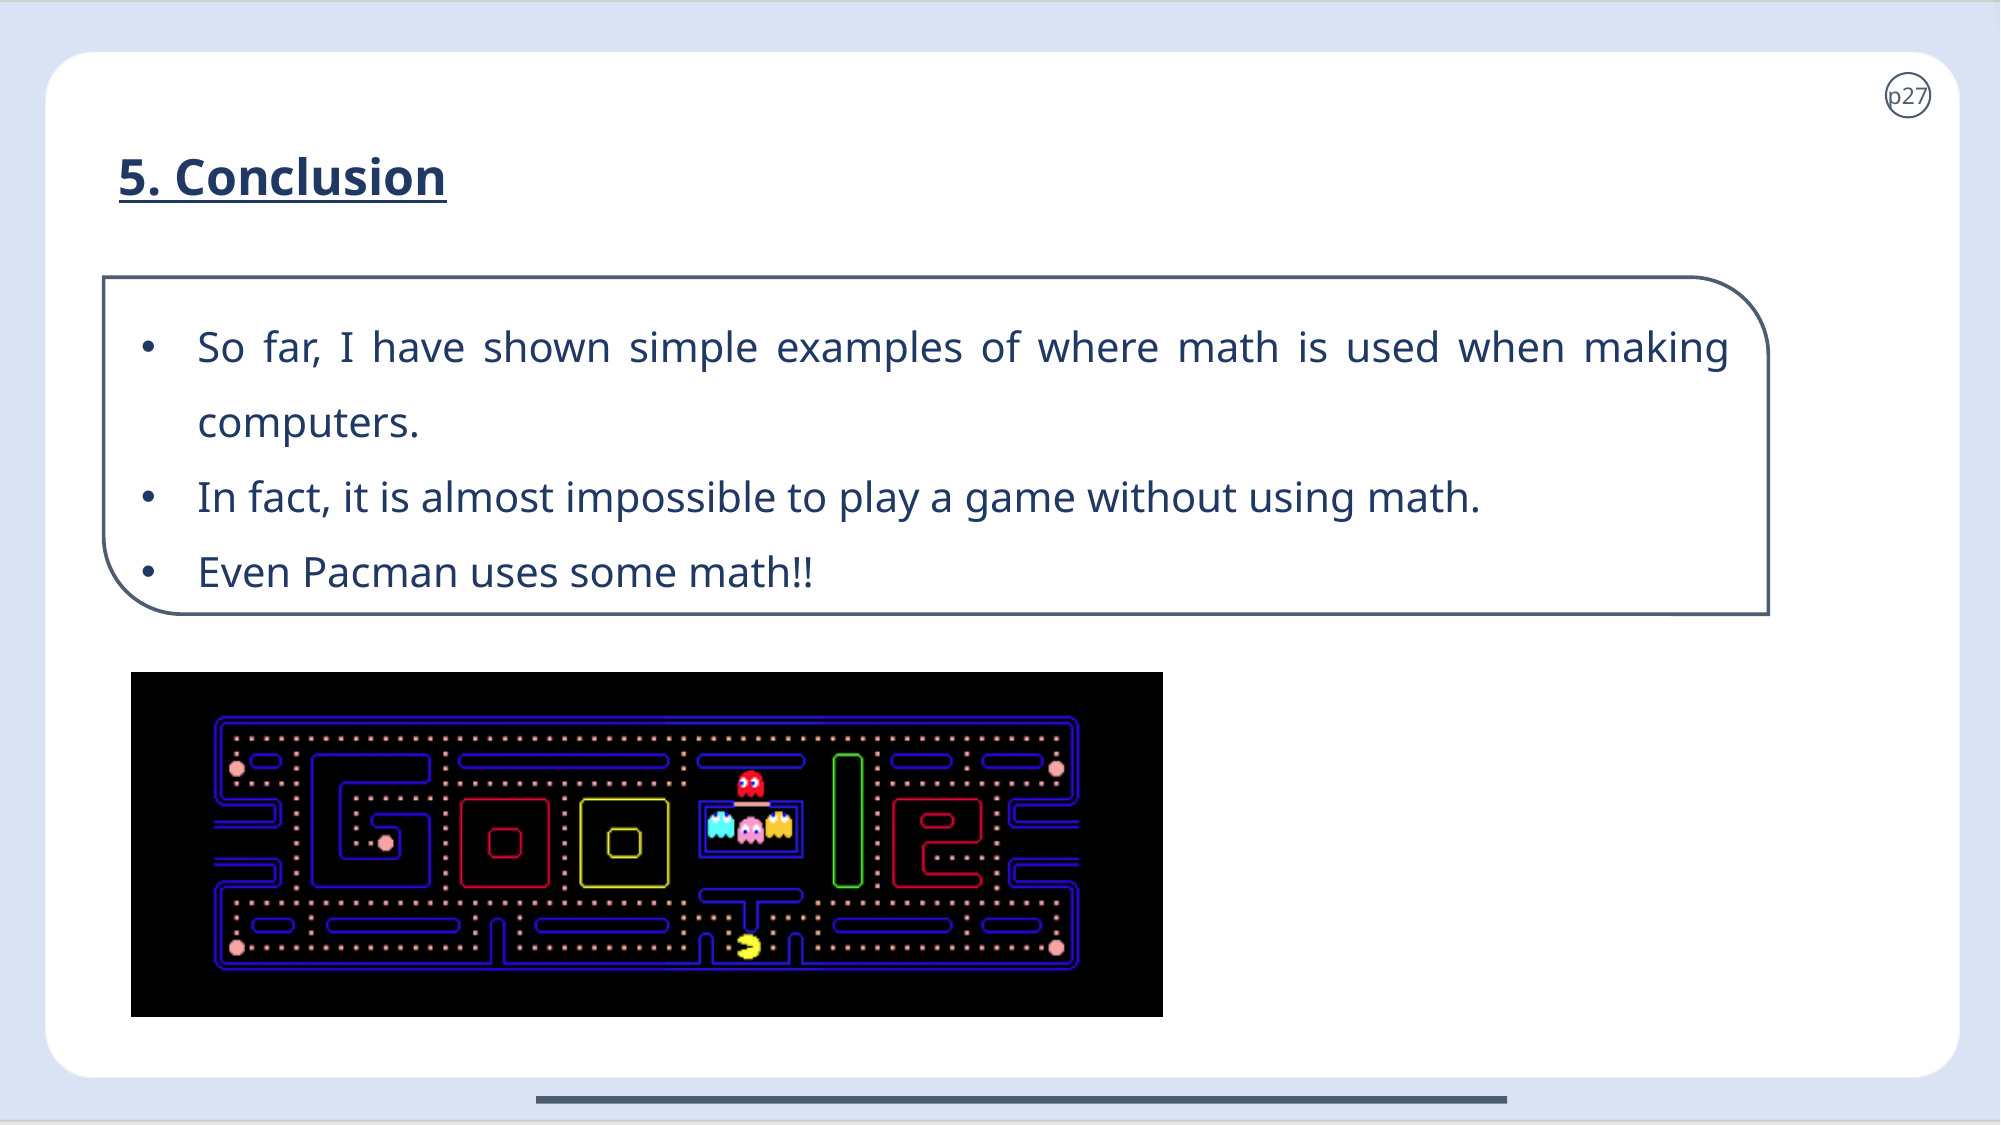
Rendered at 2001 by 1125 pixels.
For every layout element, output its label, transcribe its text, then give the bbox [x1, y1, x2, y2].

text_box [535, 1095, 1508, 1105]
text_box So far, I have shown simple examples of where math is used when making computers. In fact, it is almost impossible to play a game without using math. Even Pacman uses some math!! [102, 276, 1770, 616]
text_box 5. Conclusion [103, 108, 961, 214]
text_box p27 [1884, 72, 1932, 119]
picture [0, 0, 2001, 1125]
